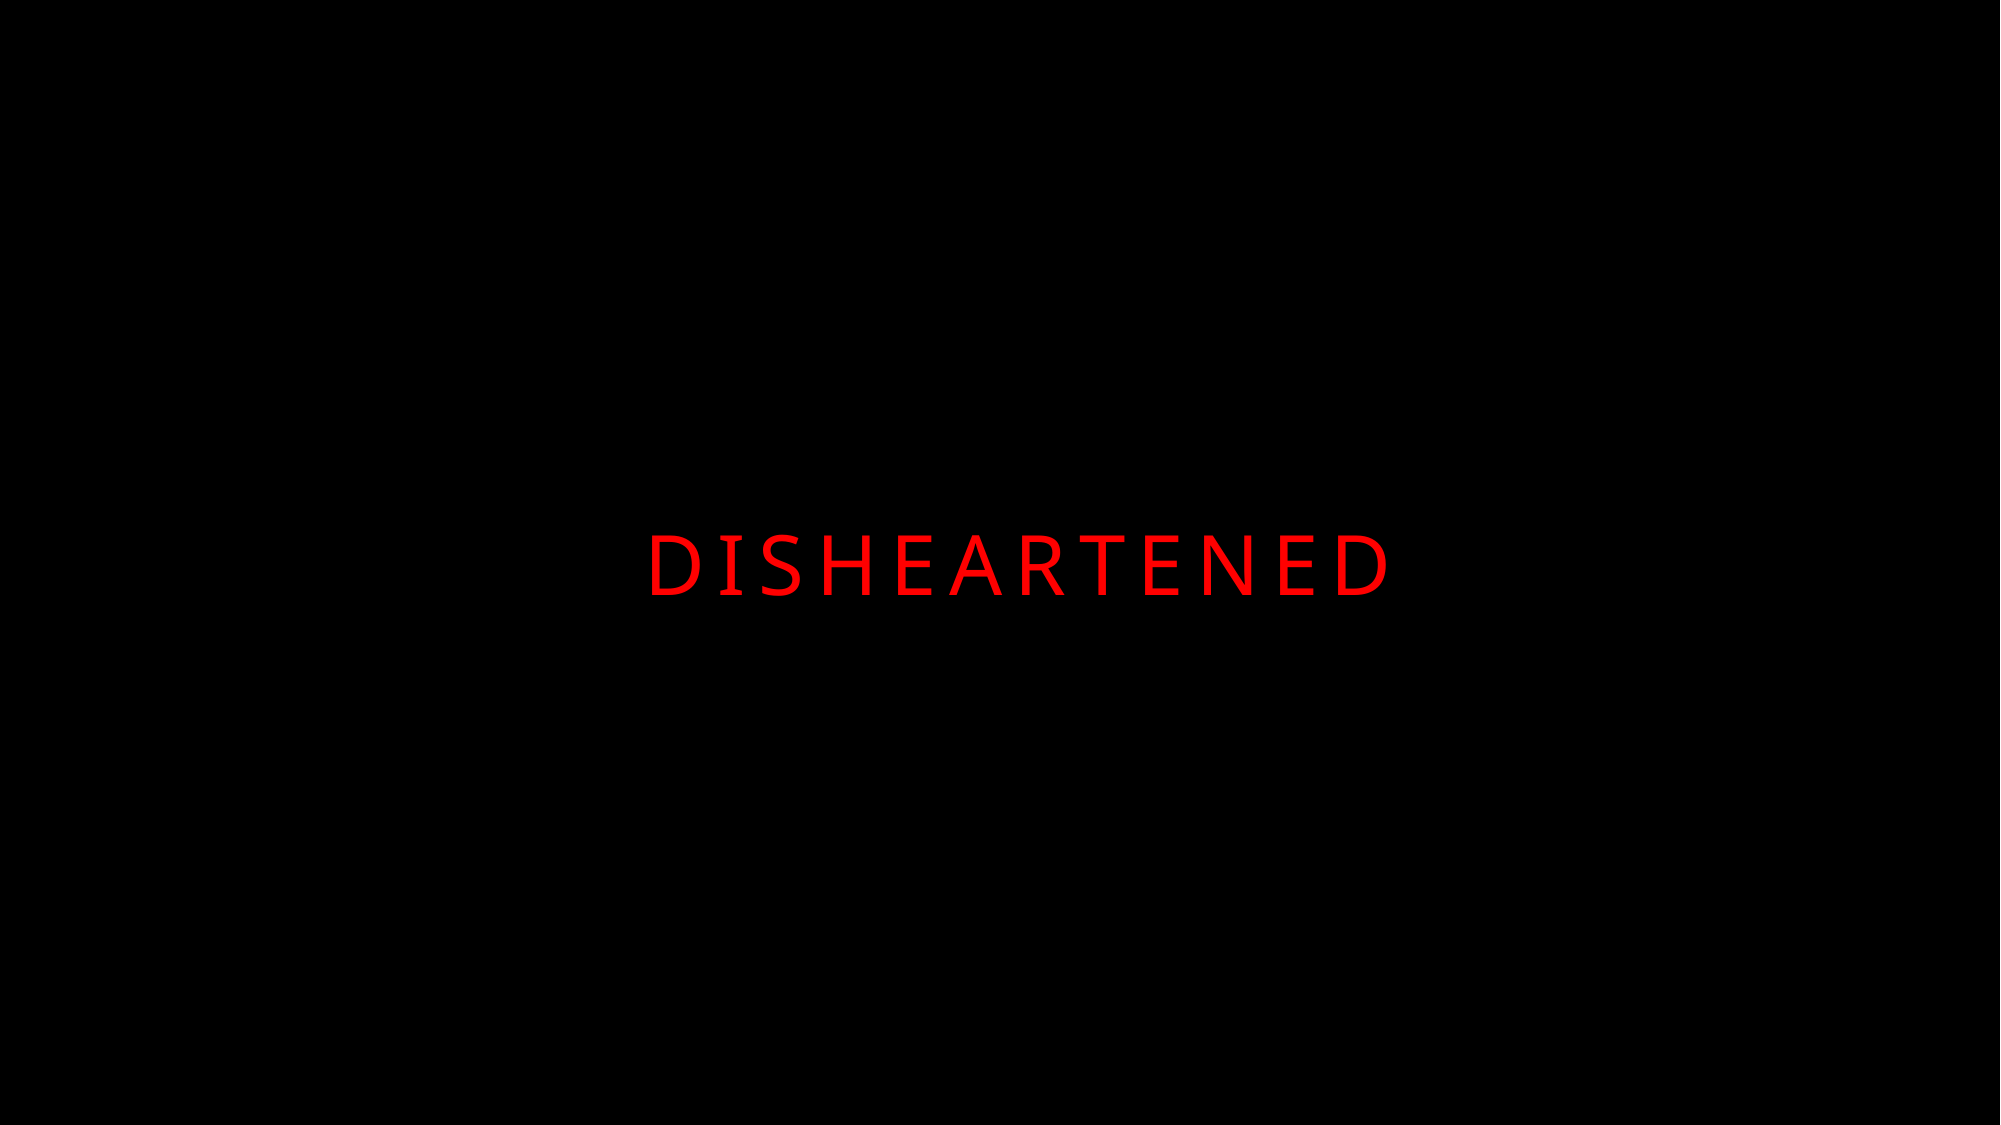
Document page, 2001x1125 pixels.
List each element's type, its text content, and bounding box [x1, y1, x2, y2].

text_box DISHEARTENED [629, 504, 1408, 620]
